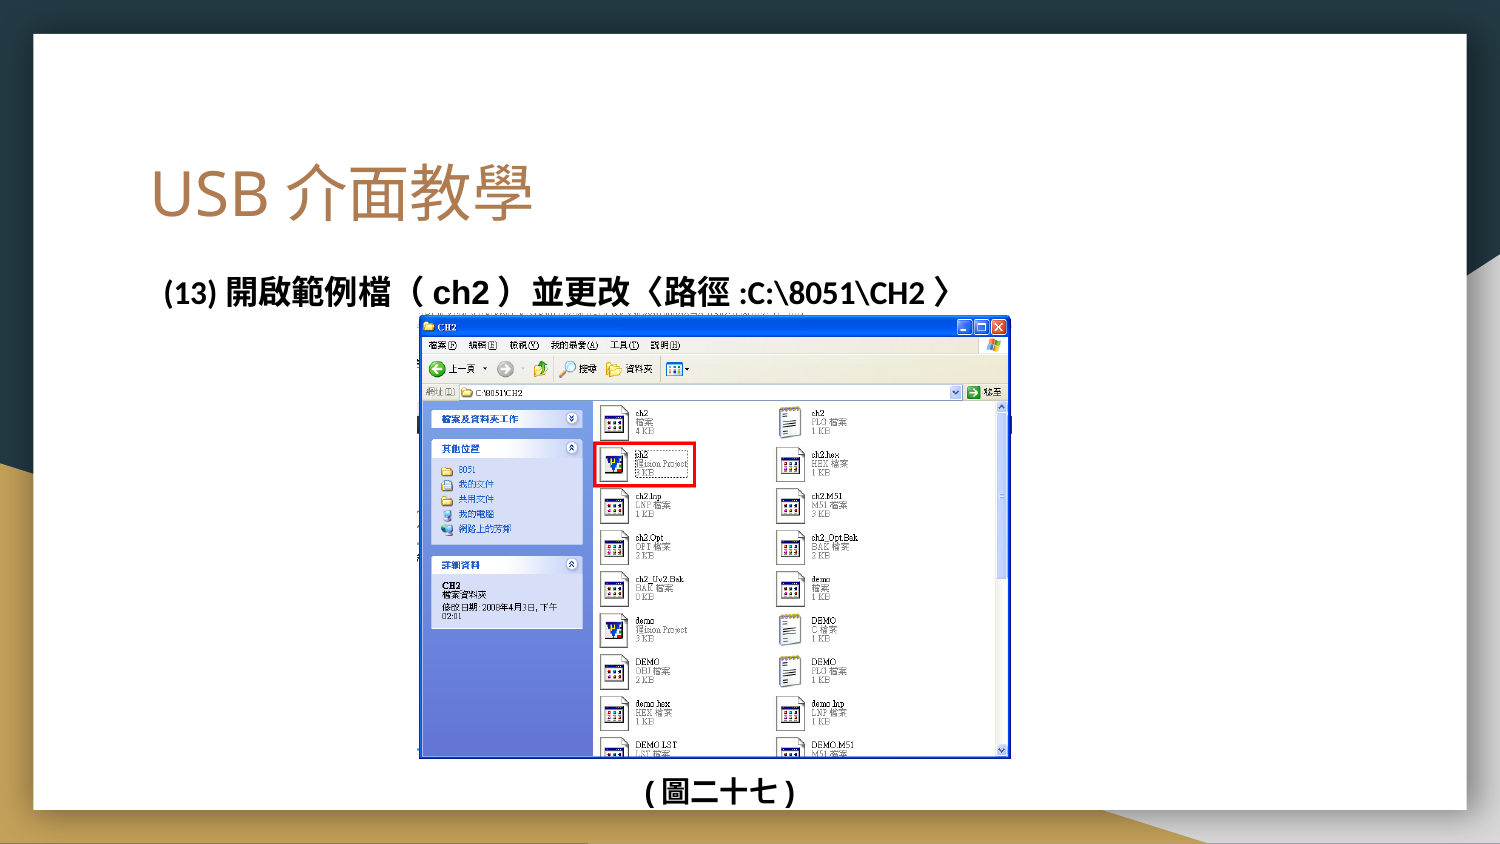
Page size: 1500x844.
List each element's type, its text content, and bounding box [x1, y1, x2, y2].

picture [416, 313, 1012, 760]
list (13)開啟範例檔（ch2）並更改〈路徑:C:\8051\CH2〉 [148, 250, 1380, 653]
title USB介面教學 [134, 138, 1366, 296]
text_box (圖二十七) [629, 767, 843, 820]
